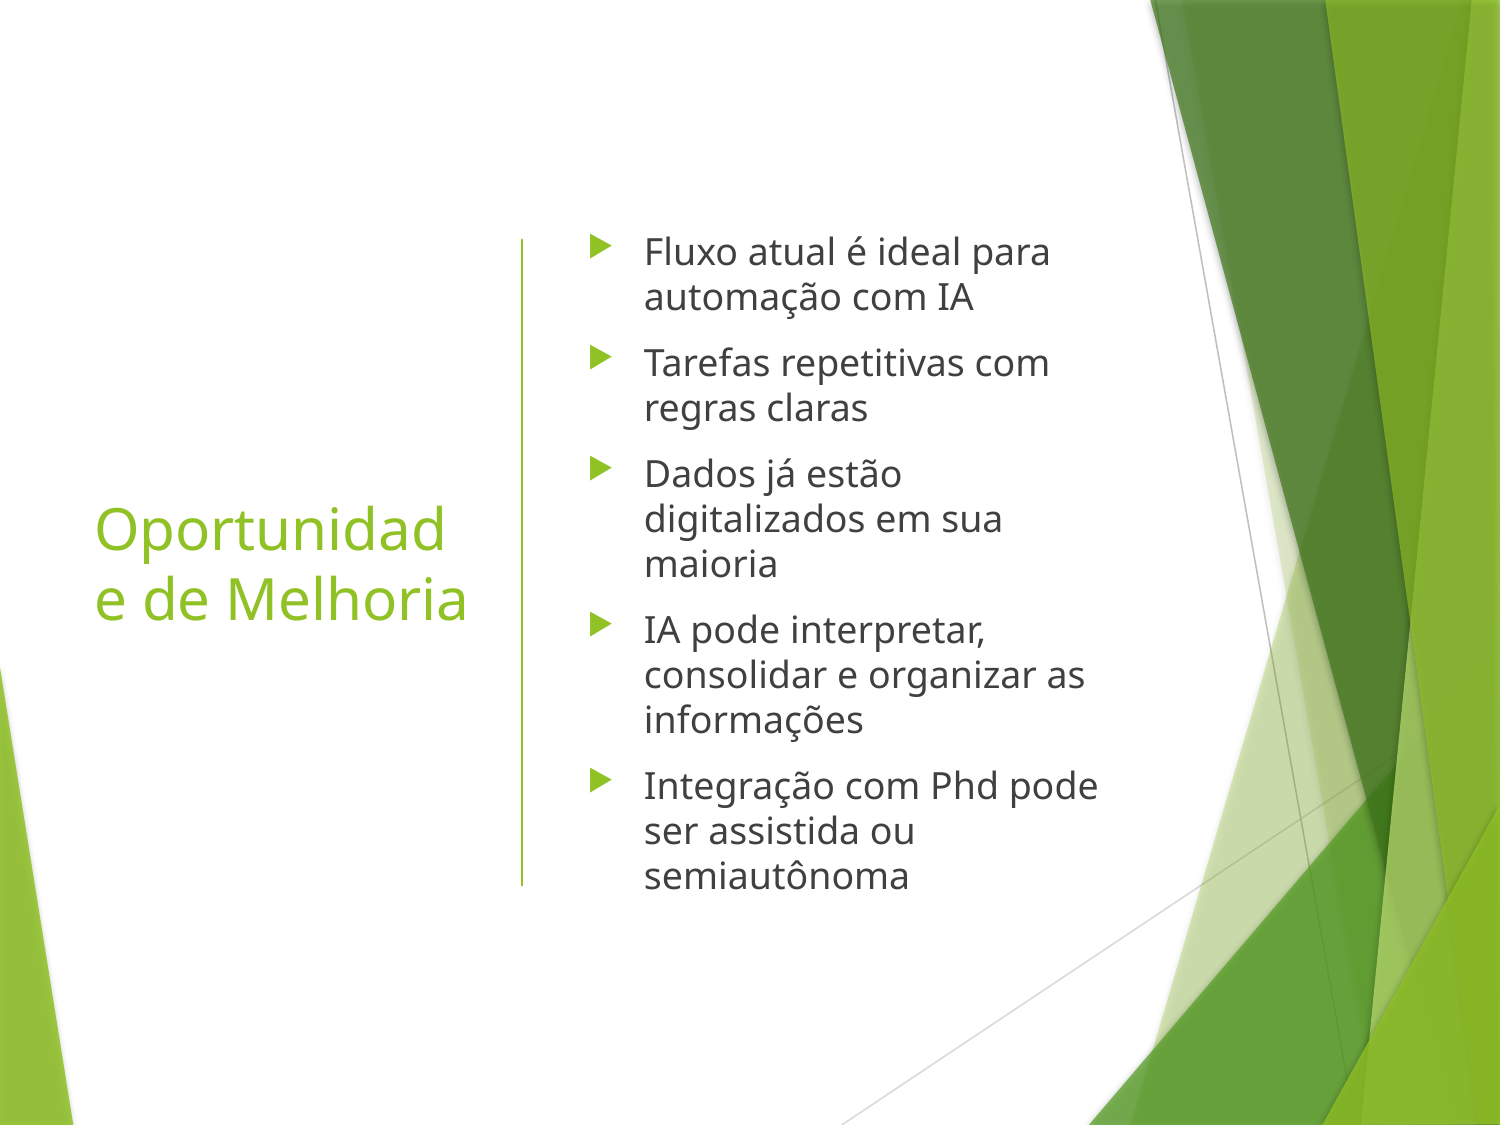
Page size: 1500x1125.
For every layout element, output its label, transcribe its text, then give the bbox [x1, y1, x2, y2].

list Fluxo atual é ideal para automação com IA Tarefas repetitivas com regras claras Dados já estão digitalizados em sua maioria IA pode interpretar, consolidar e organizar as informações Integração com Phd pode ser assistida ou semiautônoma [572, 133, 1141, 991]
title Oportunidade de Melhoria [79, 133, 494, 991]
